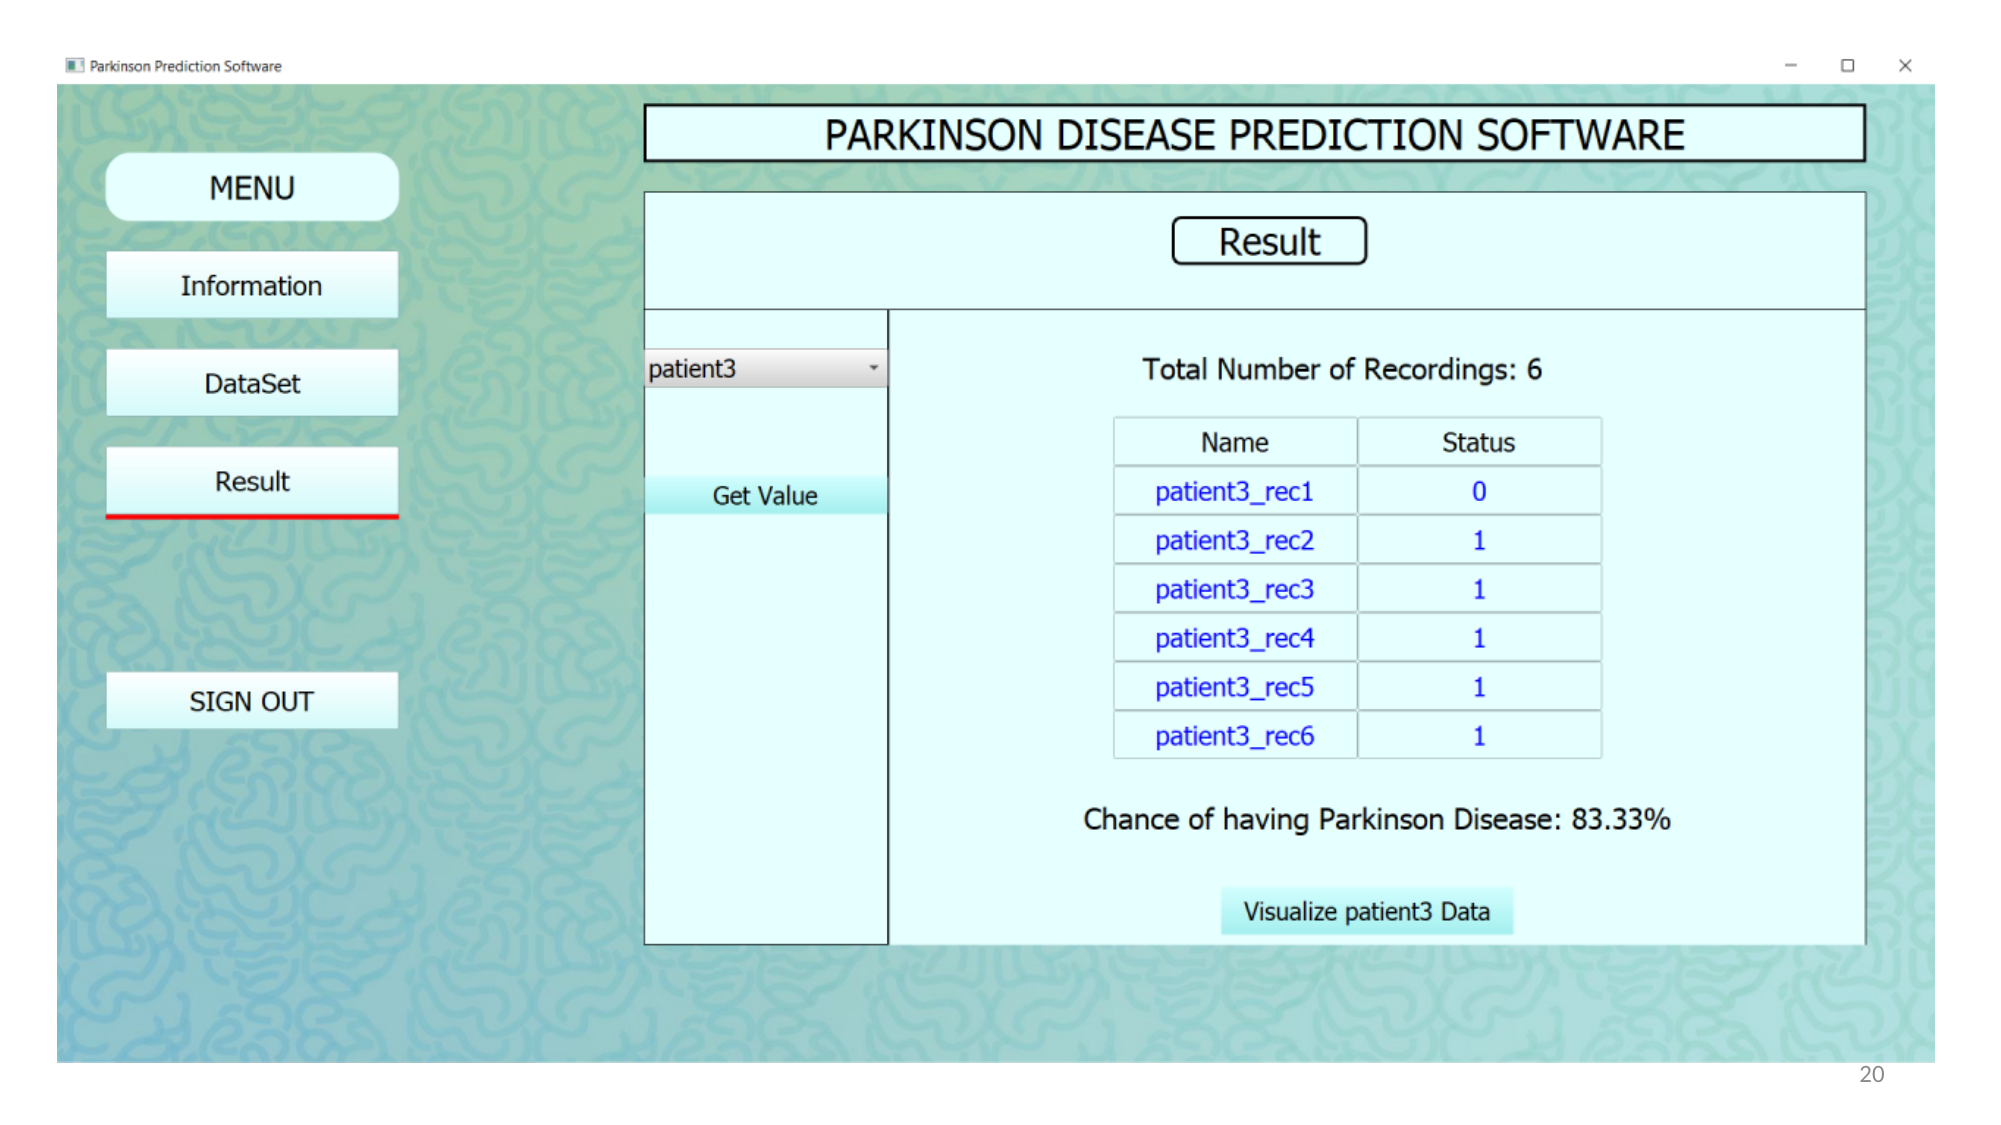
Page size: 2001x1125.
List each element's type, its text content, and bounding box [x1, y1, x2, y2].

picture [57, 54, 1936, 1064]
slide_number 20 [1433, 1071, 1900, 1103]
